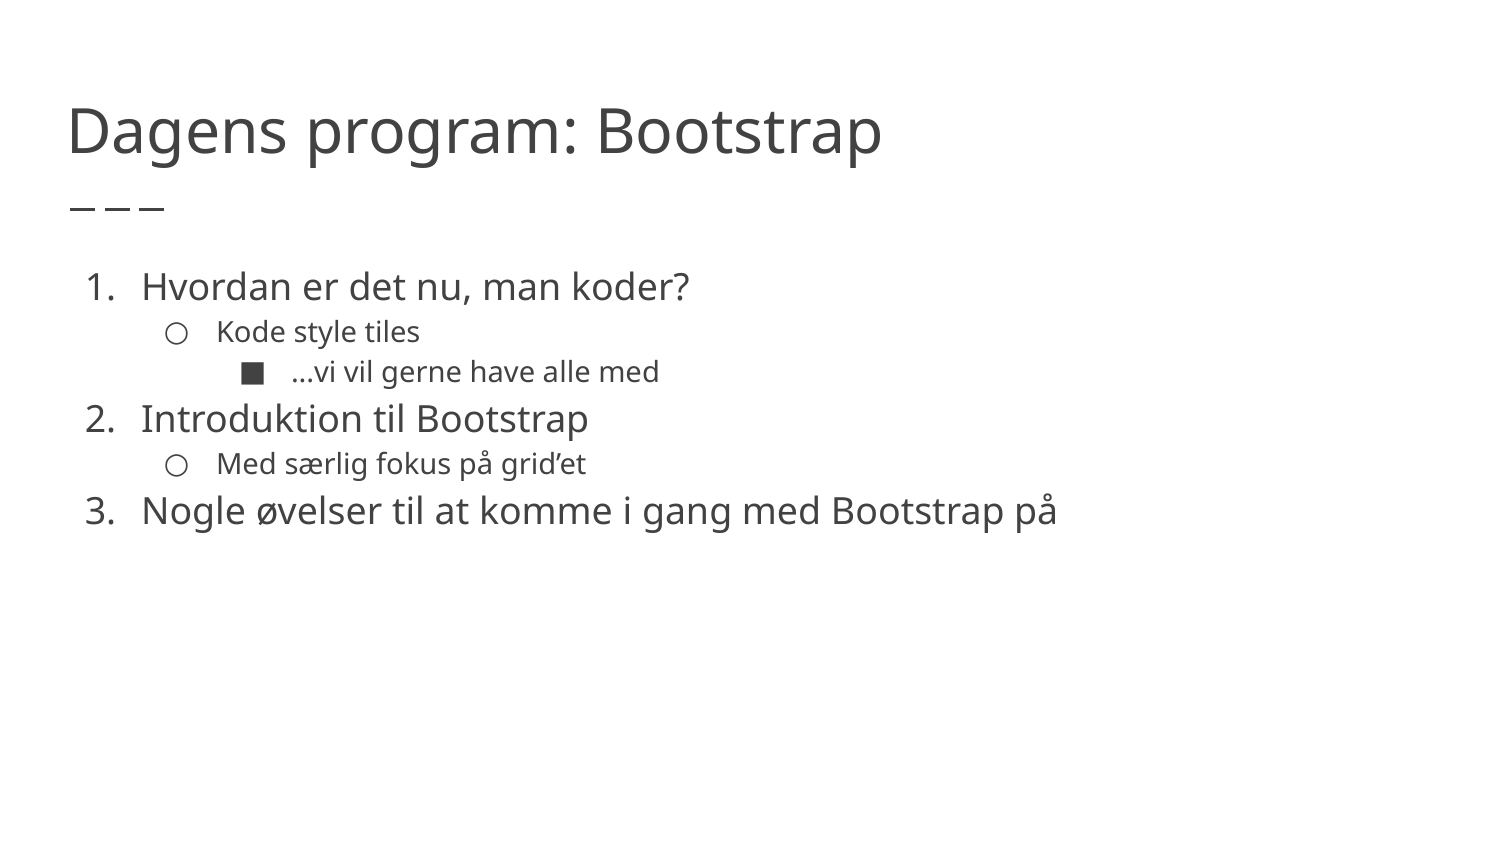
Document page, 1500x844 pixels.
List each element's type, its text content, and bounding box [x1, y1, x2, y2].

title Dagens program: Bootstrap [51, 61, 1449, 182]
list Hvordan er det nu, man koder? Kode style tiles ...vi vil gerne have alle med Introduktion til Bootstrap Med særlig fokus på grid’et Nogle øvelser til at komme i gang med Bootstrap på [51, 240, 1449, 750]
